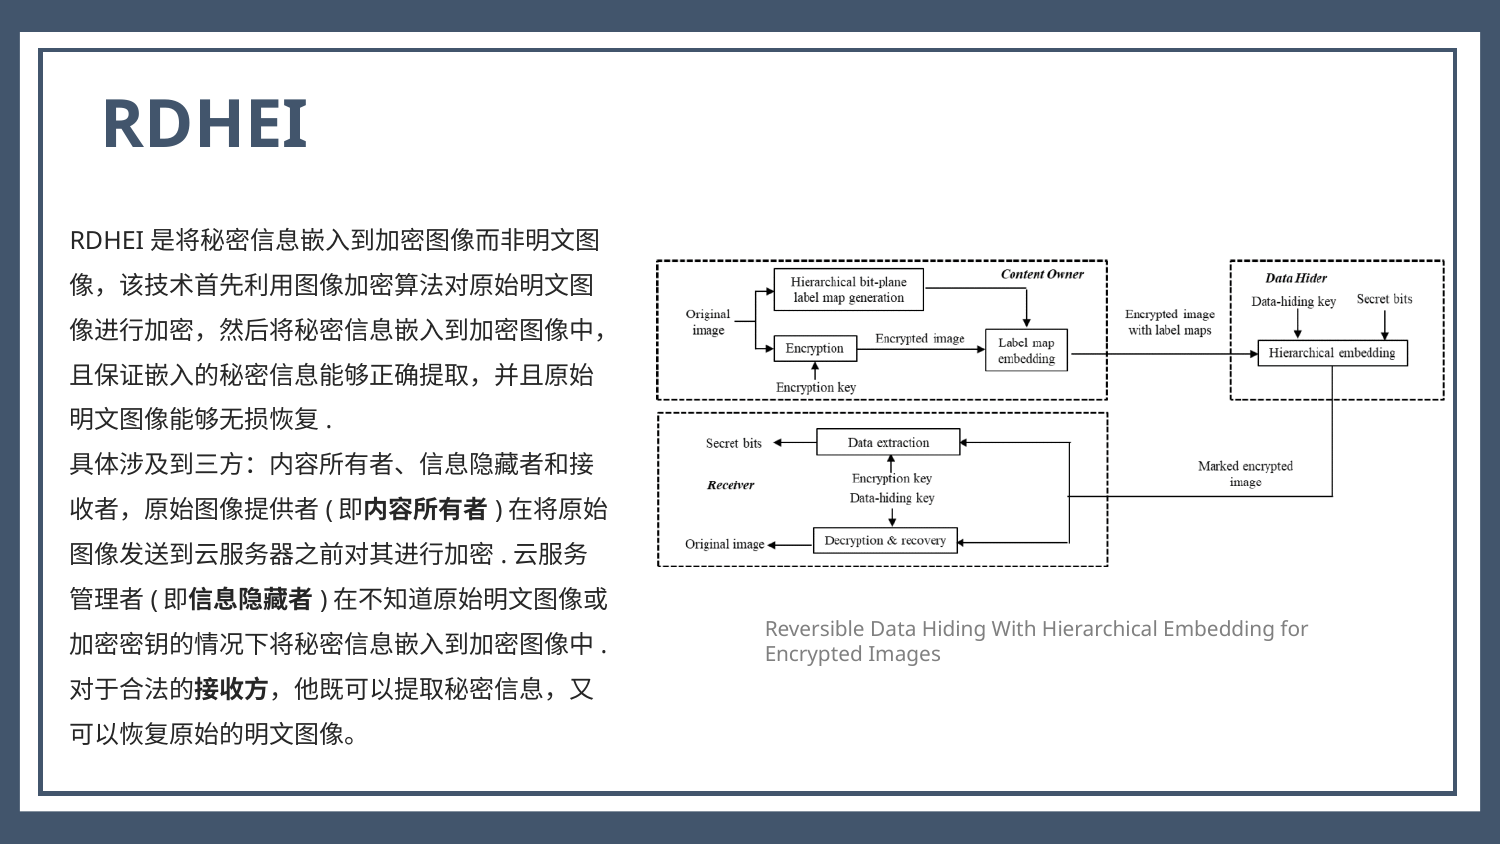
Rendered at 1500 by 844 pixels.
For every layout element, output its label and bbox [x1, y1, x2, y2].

text_box [19, 32, 1481, 812]
picture [656, 259, 1445, 567]
